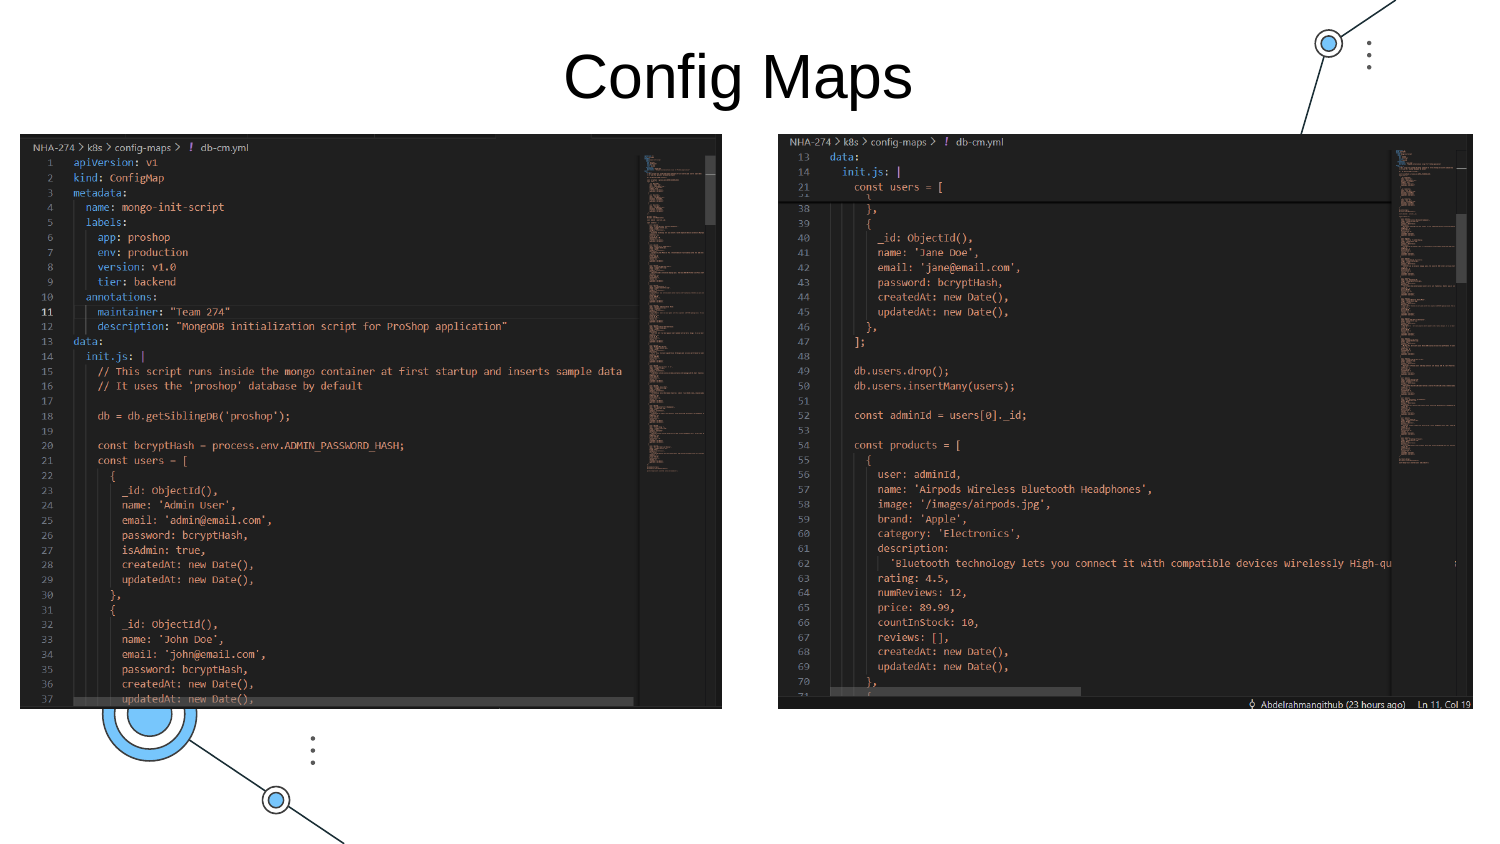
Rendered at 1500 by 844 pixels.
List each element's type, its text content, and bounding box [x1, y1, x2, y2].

text_box Config Maps [548, 28, 1133, 119]
picture [20, 134, 723, 709]
picture [777, 134, 1474, 709]
